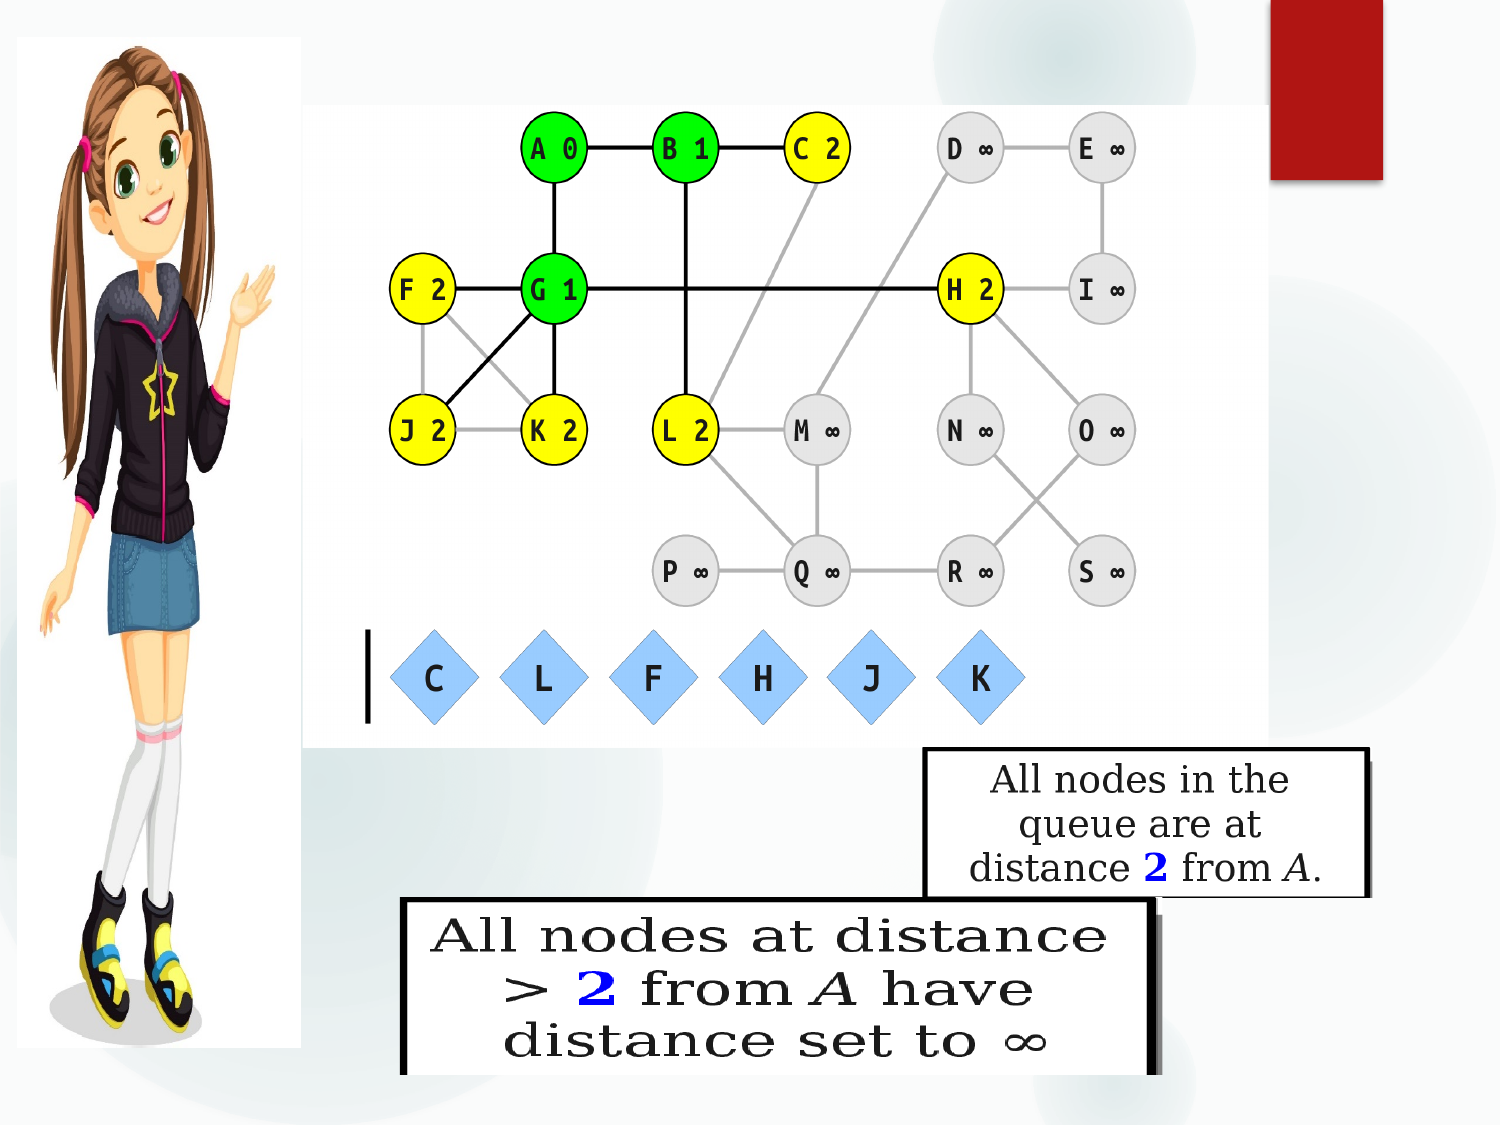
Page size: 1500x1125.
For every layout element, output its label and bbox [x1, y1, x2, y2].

picture [17, 37, 301, 1048]
picture [302, 105, 1373, 1076]
